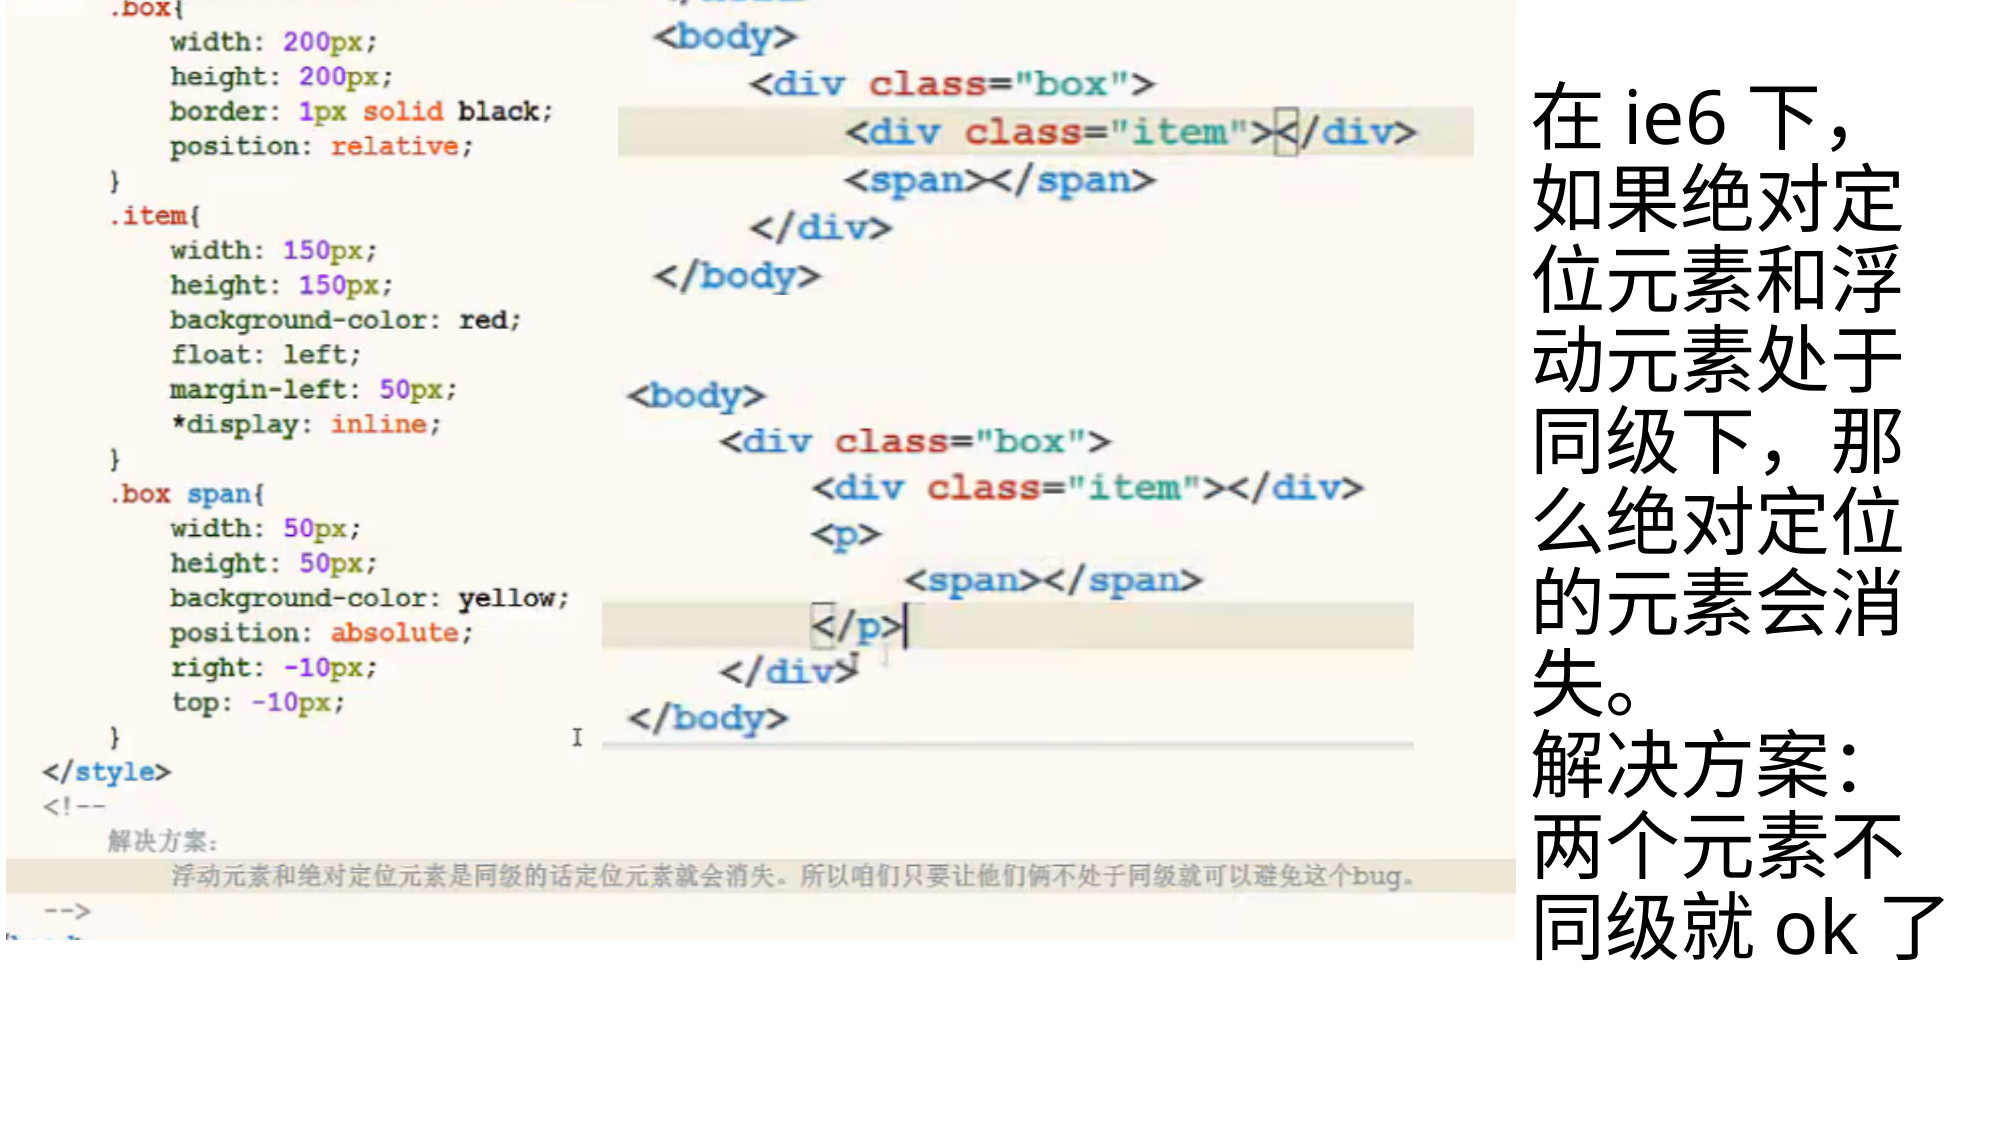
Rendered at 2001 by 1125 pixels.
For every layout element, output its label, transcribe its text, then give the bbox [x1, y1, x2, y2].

title 在ie6下，如果绝对定位元素和浮动元素处于同级下，那么绝对定位的元素会消失。 解决方案： 两个元素不同级就ok了 [1515, 59, 1979, 992]
picture [6, 0, 1516, 941]
